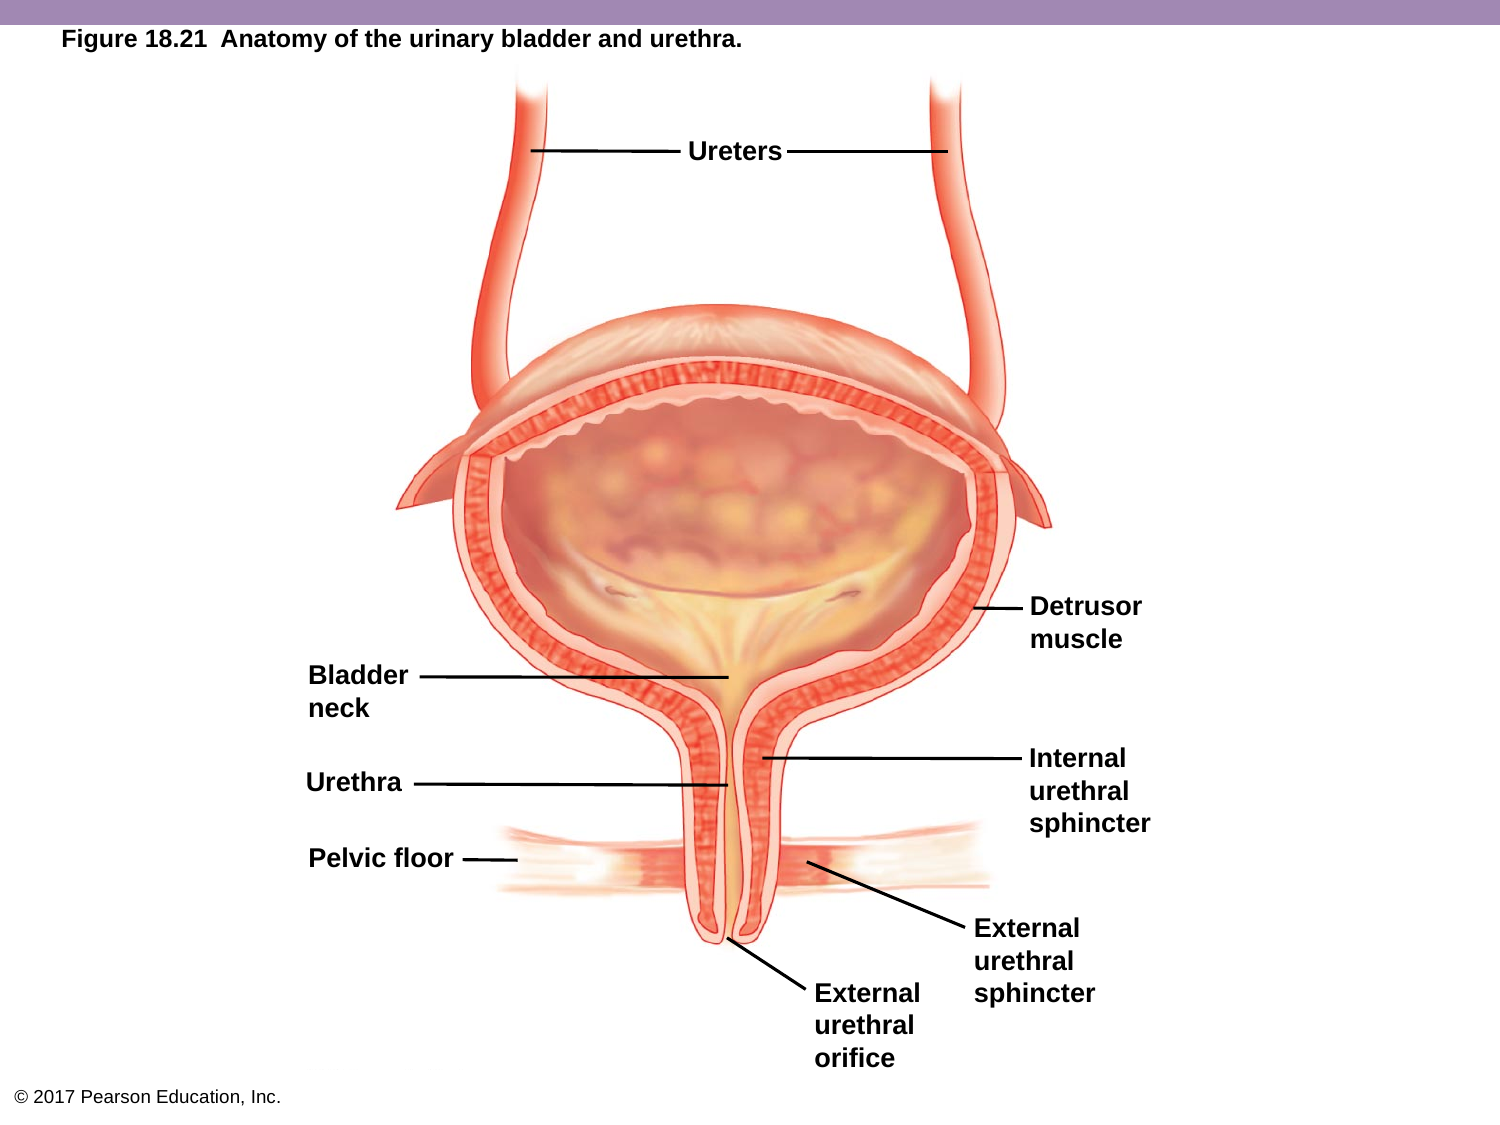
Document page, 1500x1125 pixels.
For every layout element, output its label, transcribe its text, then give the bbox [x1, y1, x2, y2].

text_box Figure 18.21 Anatomy of the urinary bladder and urethra. [46, 14, 1500, 60]
picture [297, 64, 1162, 1070]
